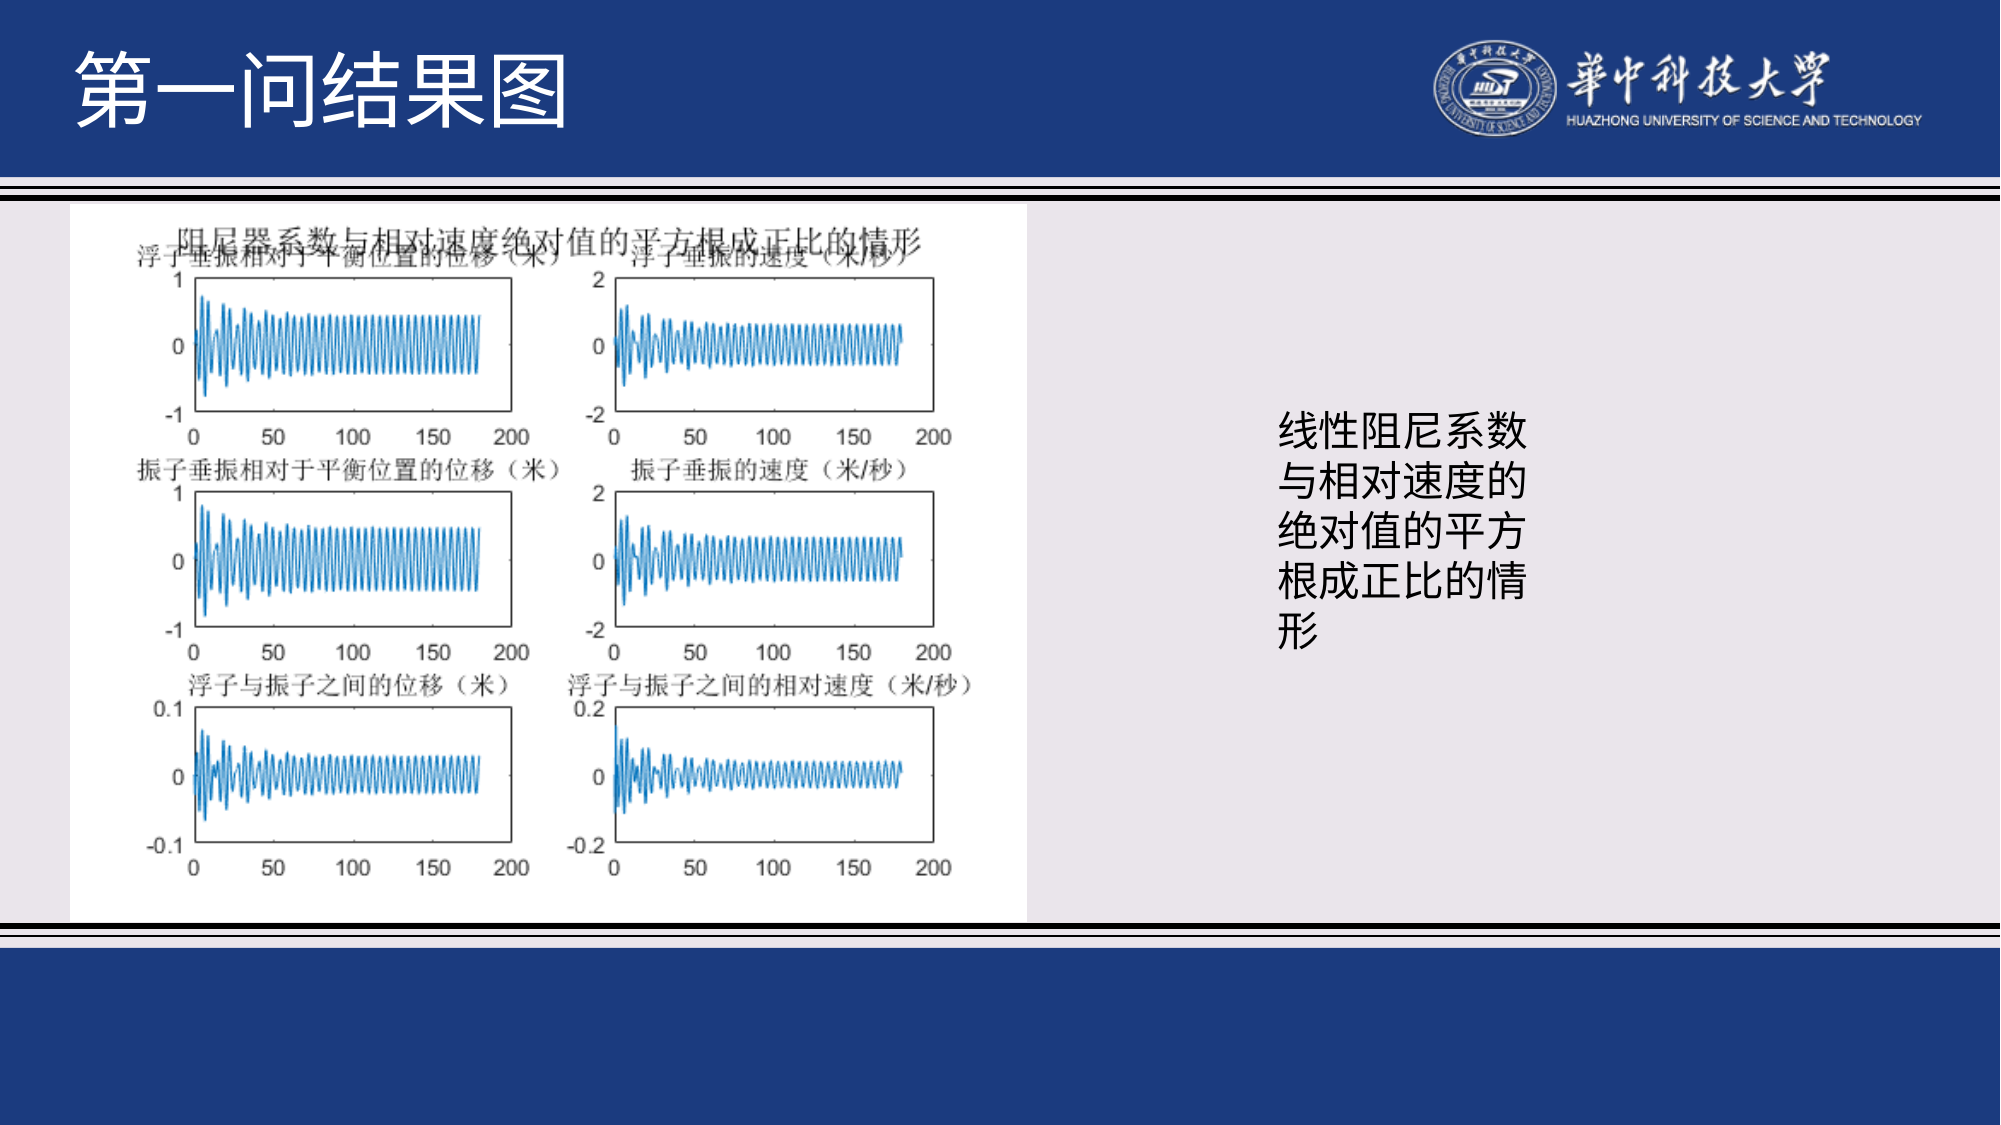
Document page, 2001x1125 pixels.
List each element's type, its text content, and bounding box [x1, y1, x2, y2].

picture [70, 204, 1027, 922]
text_box 线性阻尼系数与相对速度的绝对值的平方根成正比的情形 [1262, 397, 1550, 662]
picture [1428, 31, 1957, 146]
text_box 第一问结果图 [56, 31, 1128, 146]
